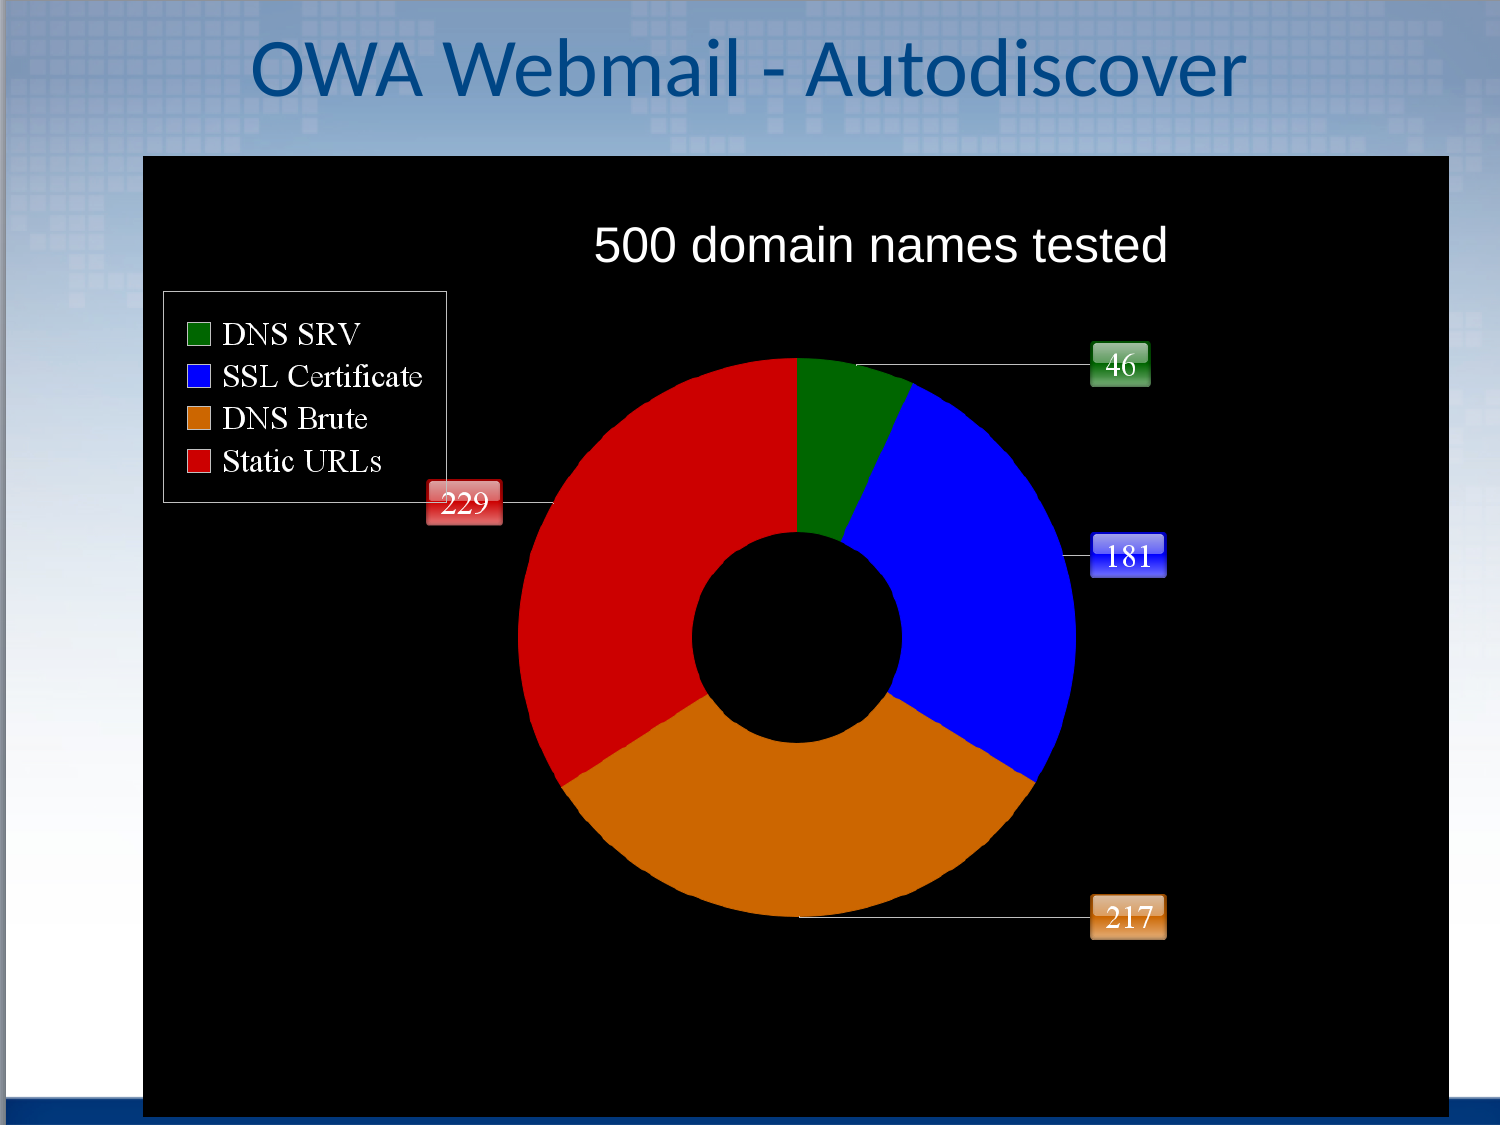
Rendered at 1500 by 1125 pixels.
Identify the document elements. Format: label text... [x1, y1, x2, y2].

text_box OWA Webmail - Autodiscover [0, 0, 1500, 157]
text_box 500 domain names tested [1449, 157, 1500, 1033]
picture [0, 156, 1500, 1125]
